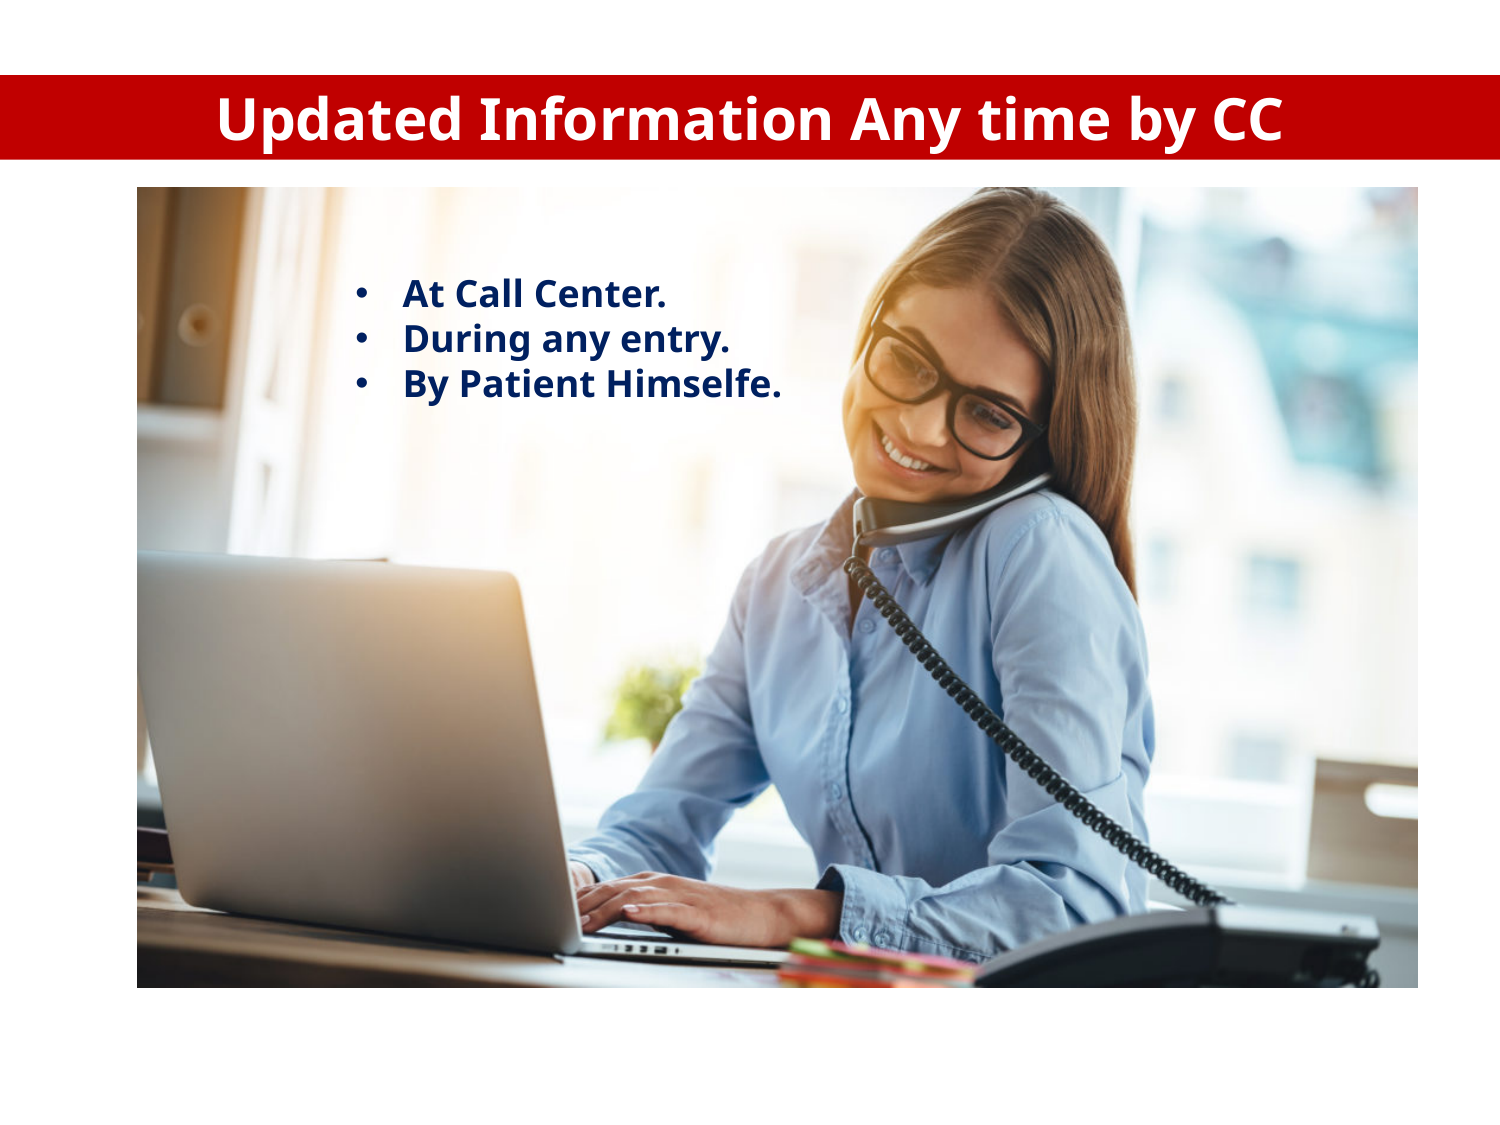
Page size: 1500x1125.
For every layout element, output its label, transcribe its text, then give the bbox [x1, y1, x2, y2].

text_box Updated Information Any time by CC [0, 75, 1500, 160]
picture [137, 187, 1418, 988]
